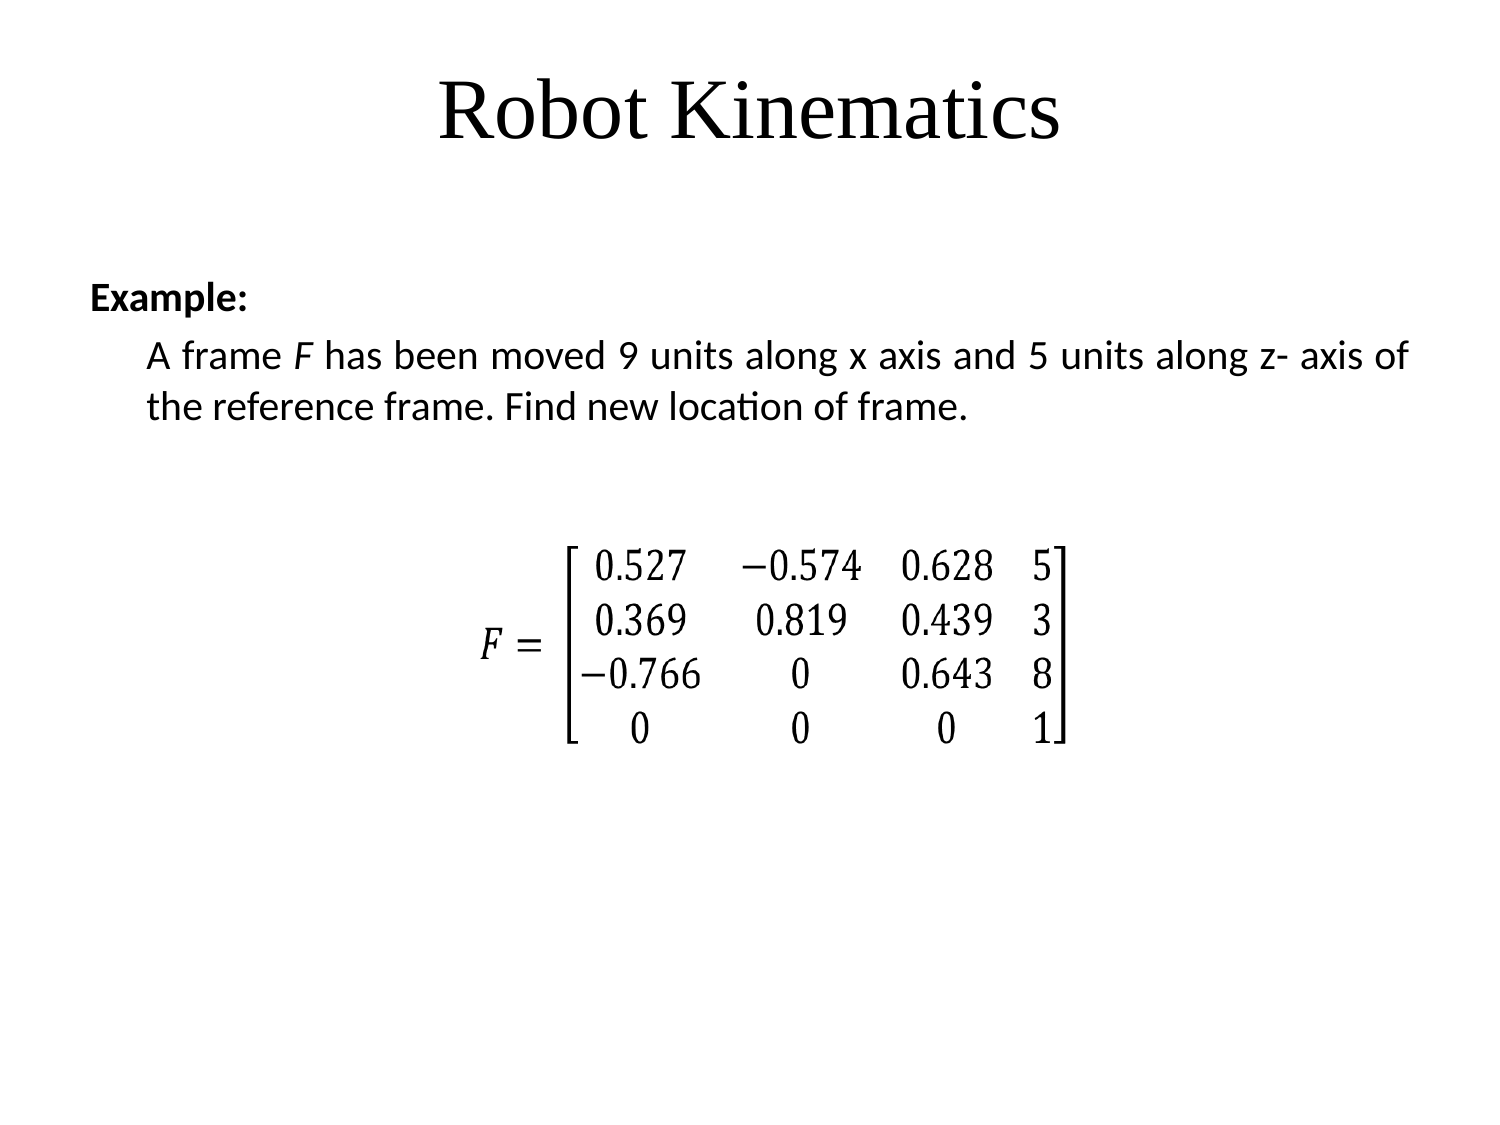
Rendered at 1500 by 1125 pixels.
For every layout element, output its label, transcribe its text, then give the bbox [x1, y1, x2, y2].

picture [474, 534, 1076, 763]
list Example: A frame F has been moved 9 units along x axis and 5 units along z- axis of the reference frame. Find new location of frame. [75, 262, 1425, 1005]
title Robot Kinematics [75, 45, 1425, 164]
